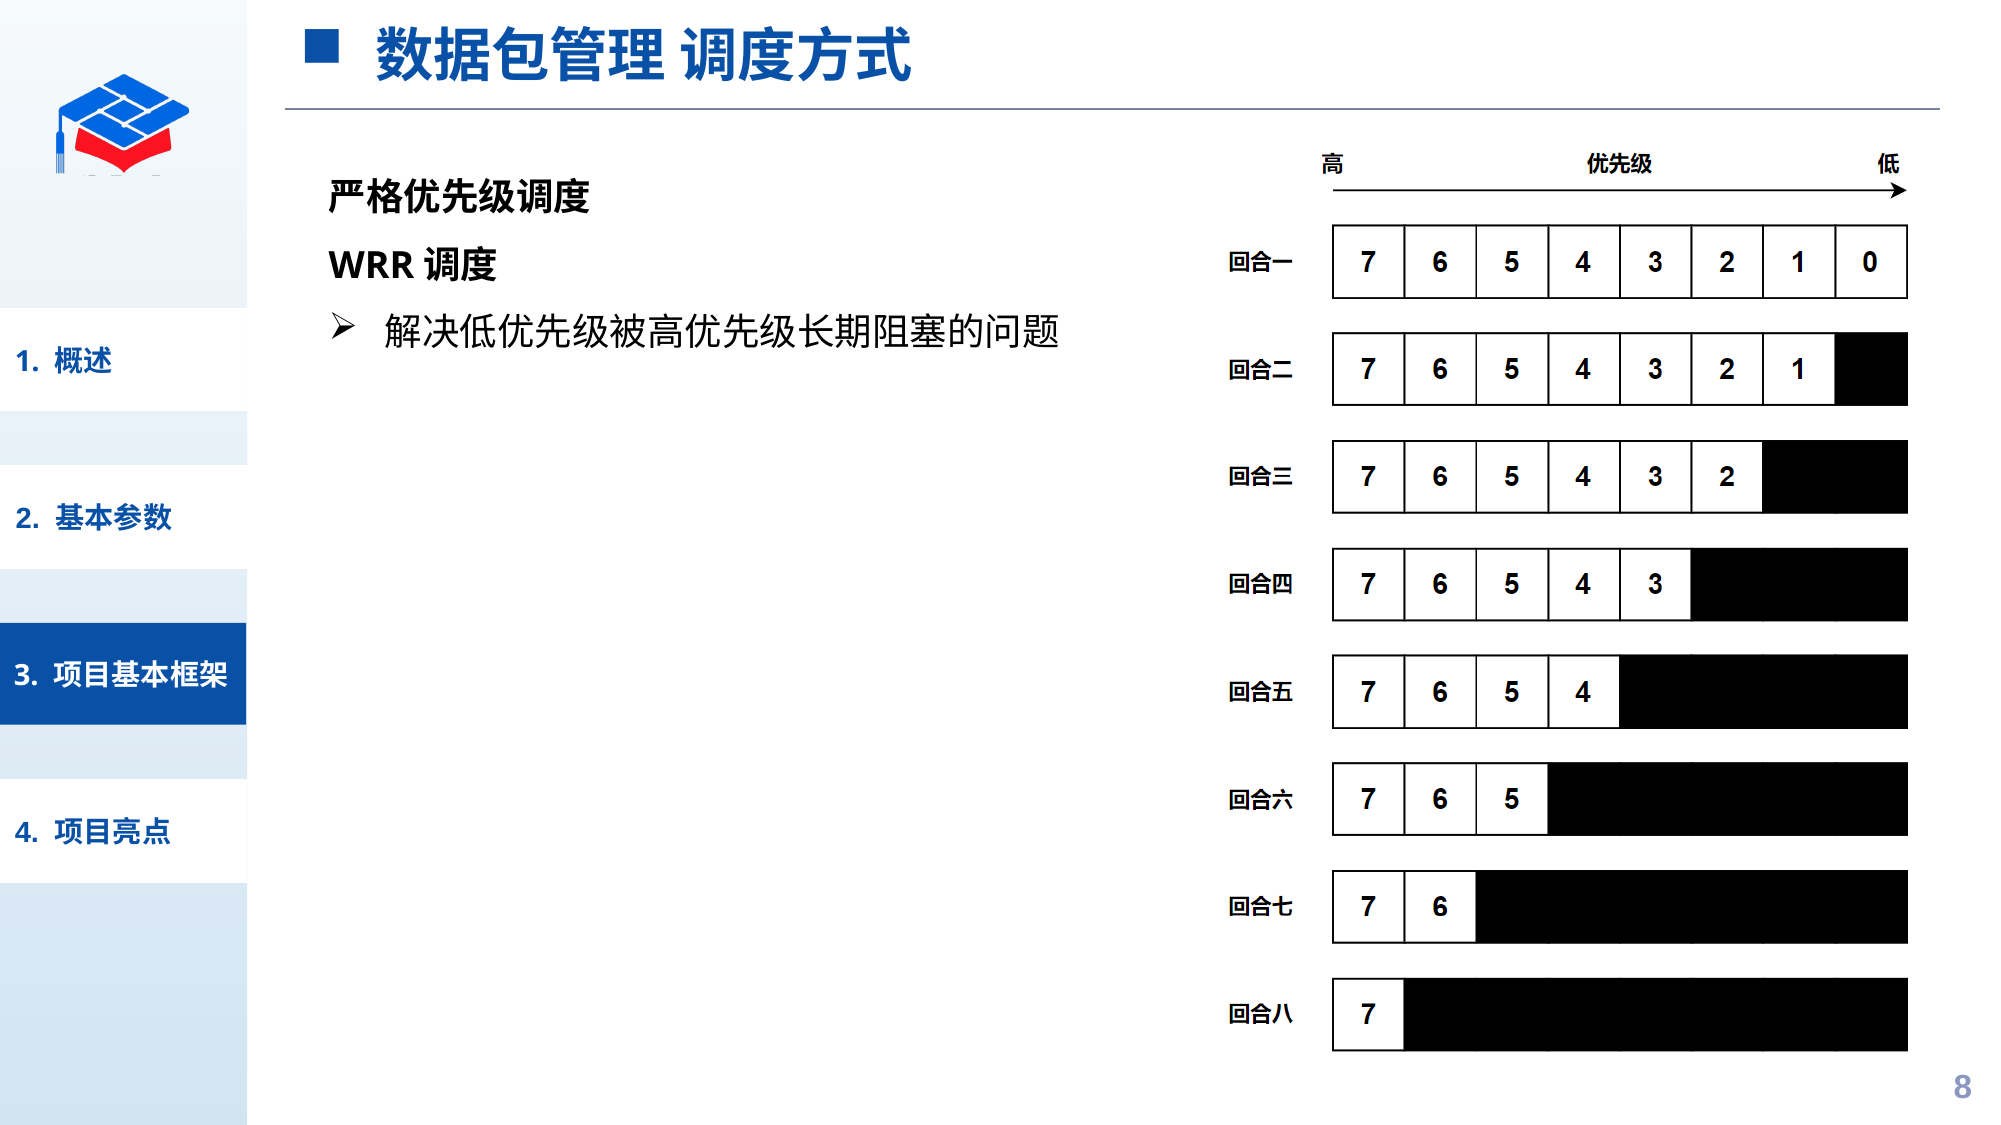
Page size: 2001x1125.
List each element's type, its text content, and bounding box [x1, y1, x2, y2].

text_box 严格优先级调度 WRR调度 解决低优先级被高优先级长期阻塞的问题 [313, 143, 1149, 361]
picture [33, 74, 214, 176]
text_box 2. 基本参数 [0, 465, 249, 569]
picture [1196, 125, 1941, 1091]
text_box [0, 569, 248, 1125]
text_box [0, 0, 248, 465]
text_box 1. 概述 [0, 308, 247, 411]
slide_number 8 [1915, 1062, 1987, 1108]
text_box 4. 项目亮点 [0, 779, 247, 883]
text_box 3. 项目基本框架 [0, 622, 247, 726]
title 数据包管理 调度方式 [285, 0, 1304, 96]
